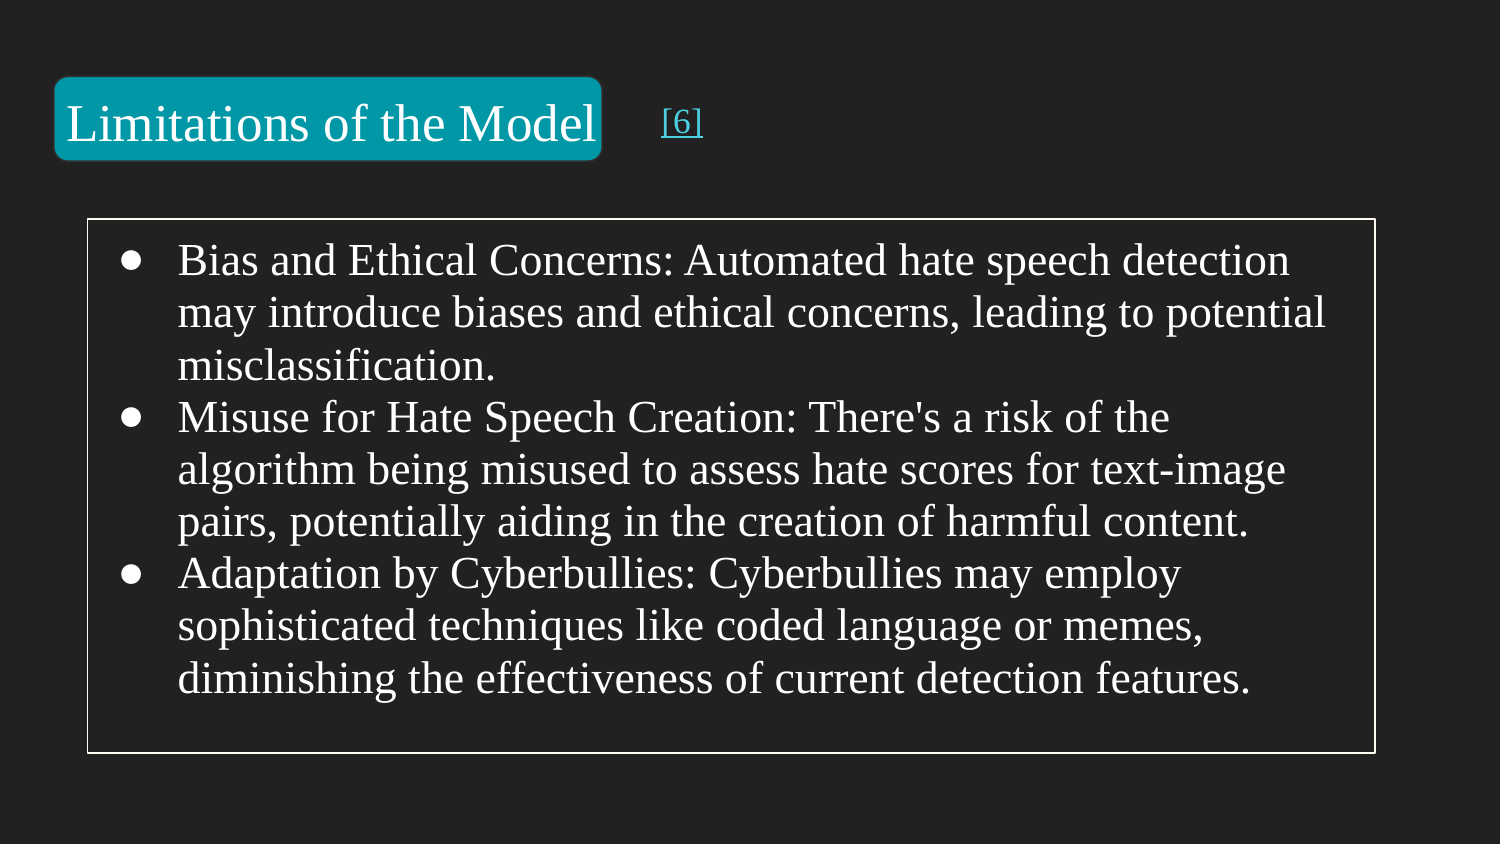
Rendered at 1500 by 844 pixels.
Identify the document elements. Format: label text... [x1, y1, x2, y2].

title Limitations of the Model [51, 72, 1449, 167]
text_box [6] [646, 83, 1139, 156]
list Bias and Ethical Concerns: Automated hate speech detection may introduce biases and ethical concerns, leading to potential misclassification. Misuse for Hate Speech Creation: There's a risk of the algorithm being misused to assess hate scores for text-image pairs, potentially aiding in the creation of harmful content. Adaptation by Cyberbullies: Cyberbullies may employ sophisticated techniques like coded language or memes, diminishing the effectiveness of current detection features. [87, 218, 1375, 754]
